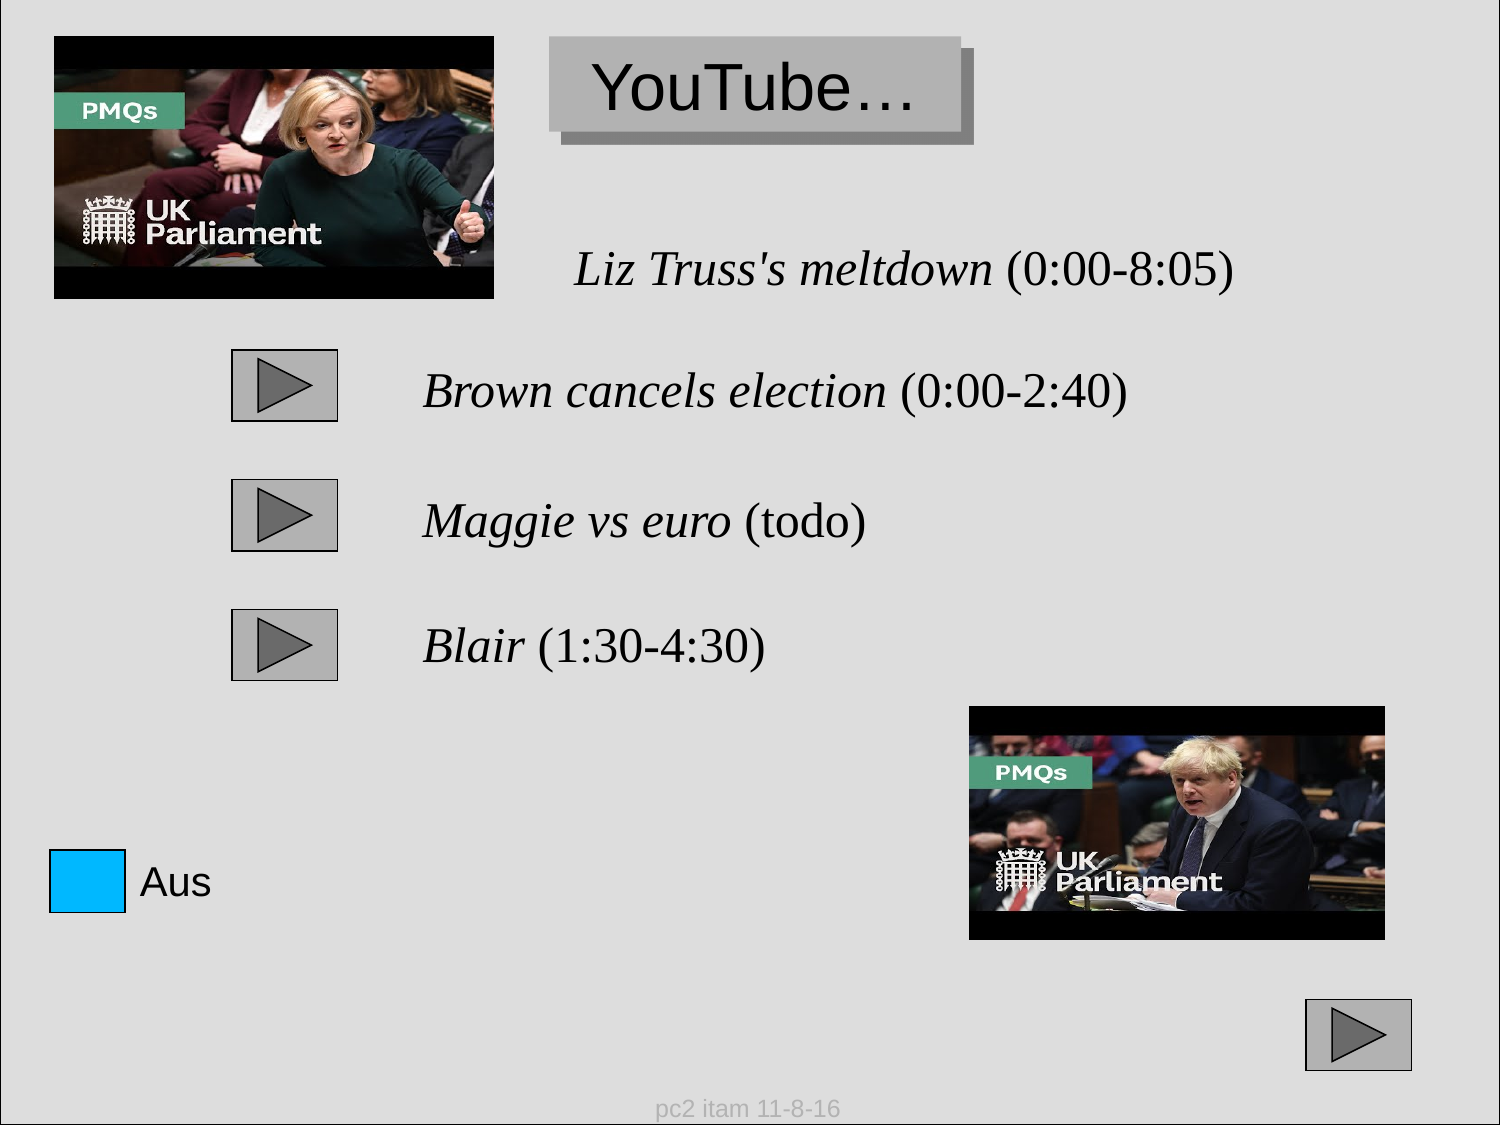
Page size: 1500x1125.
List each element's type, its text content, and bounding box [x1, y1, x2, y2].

text_box Aus [125, 847, 250, 913]
text_box Blair (1:30-4:30) [407, 604, 1277, 680]
text_box [232, 609, 338, 681]
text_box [968, 704, 1386, 941]
text_box YouTube… [549, 36, 962, 132]
text_box [49, 849, 125, 913]
text_box [1306, 999, 1412, 1071]
text_box Liz Truss's meltdown (0:00-8:05) [559, 227, 1251, 303]
text_box [232, 350, 338, 421]
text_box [53, 35, 496, 301]
text_box [232, 479, 338, 551]
text_box Maggie vs euro (todo) [407, 479, 1277, 555]
text_box Brown cancels election (0:00-2:40) [407, 349, 1277, 425]
